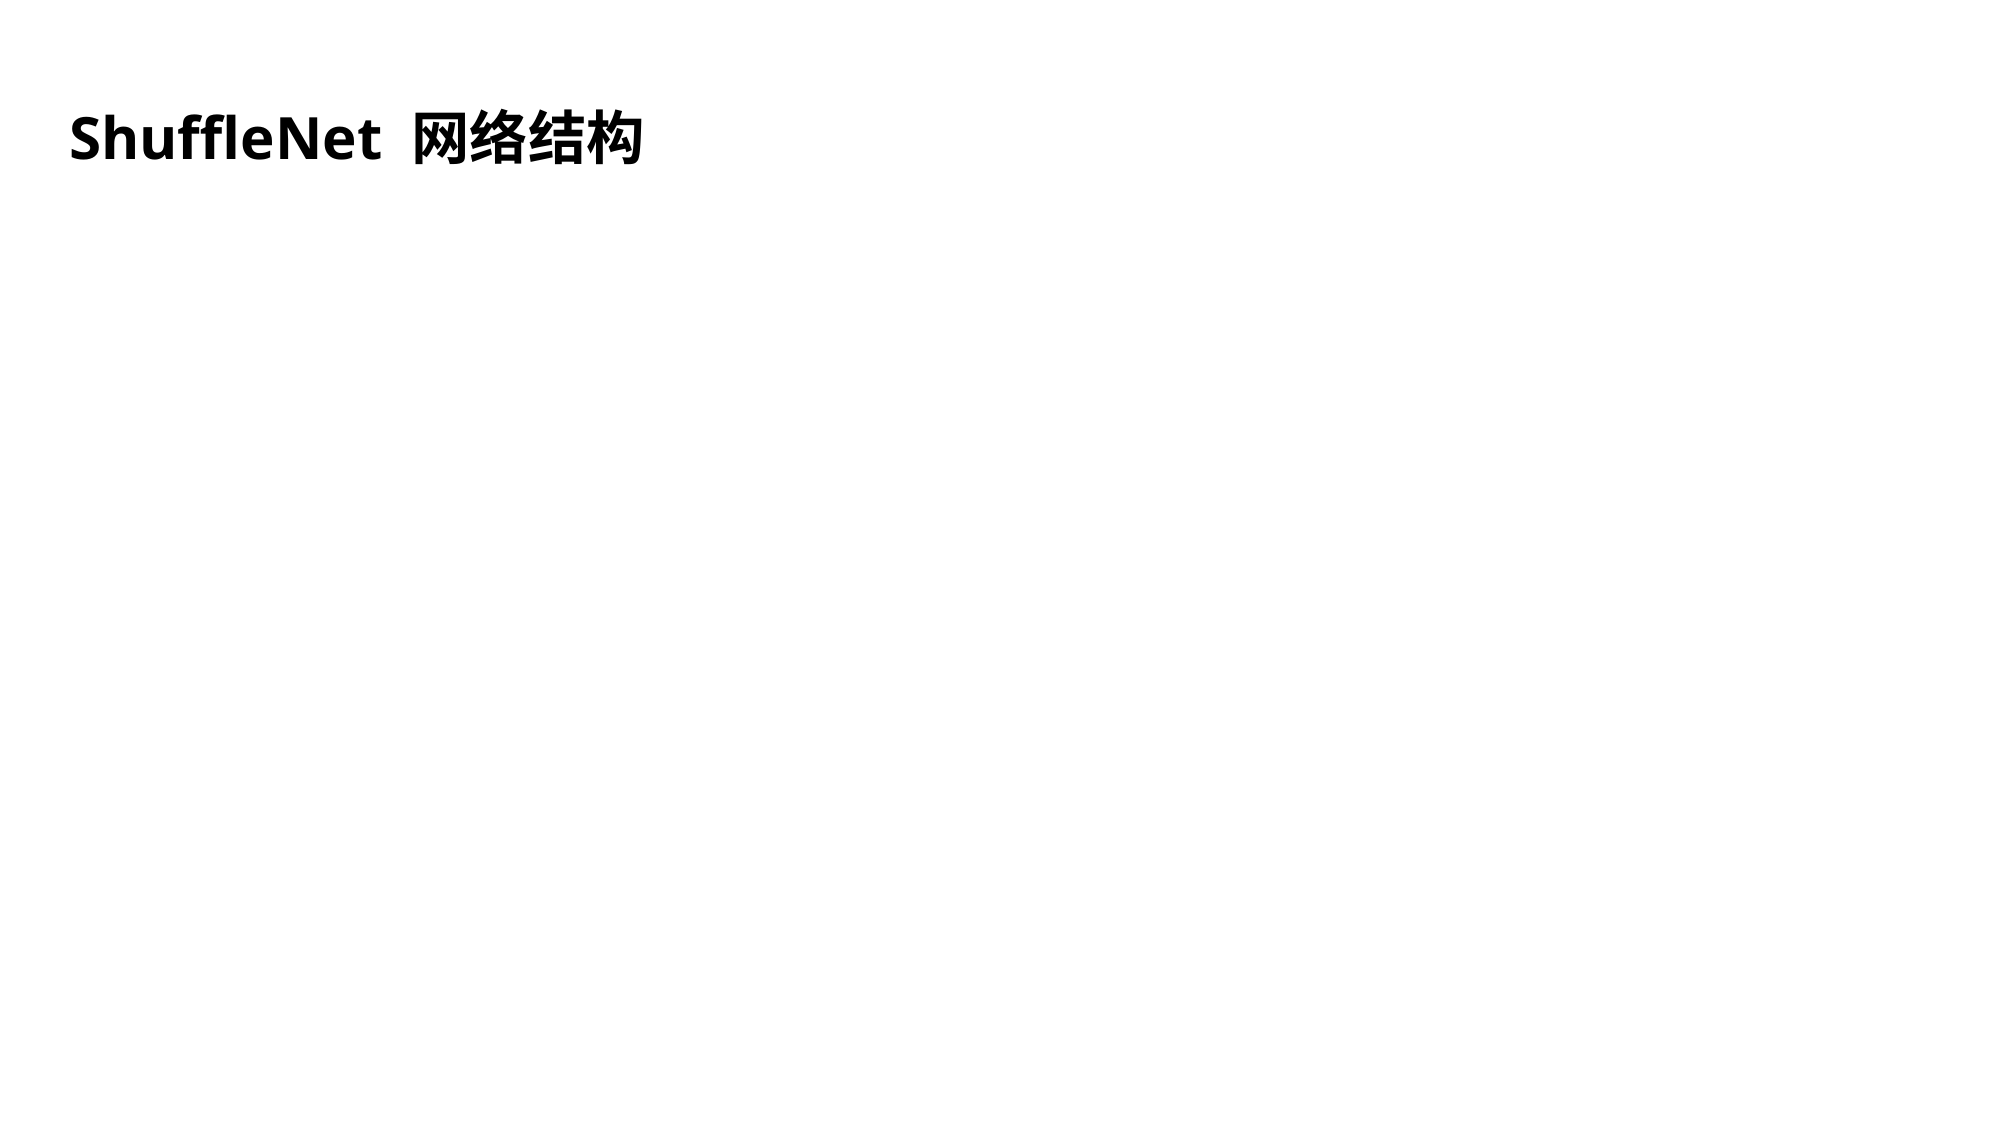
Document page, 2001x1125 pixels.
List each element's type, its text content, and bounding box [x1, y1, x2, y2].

text_box ShuffleNet 网络结构 [54, 94, 741, 179]
